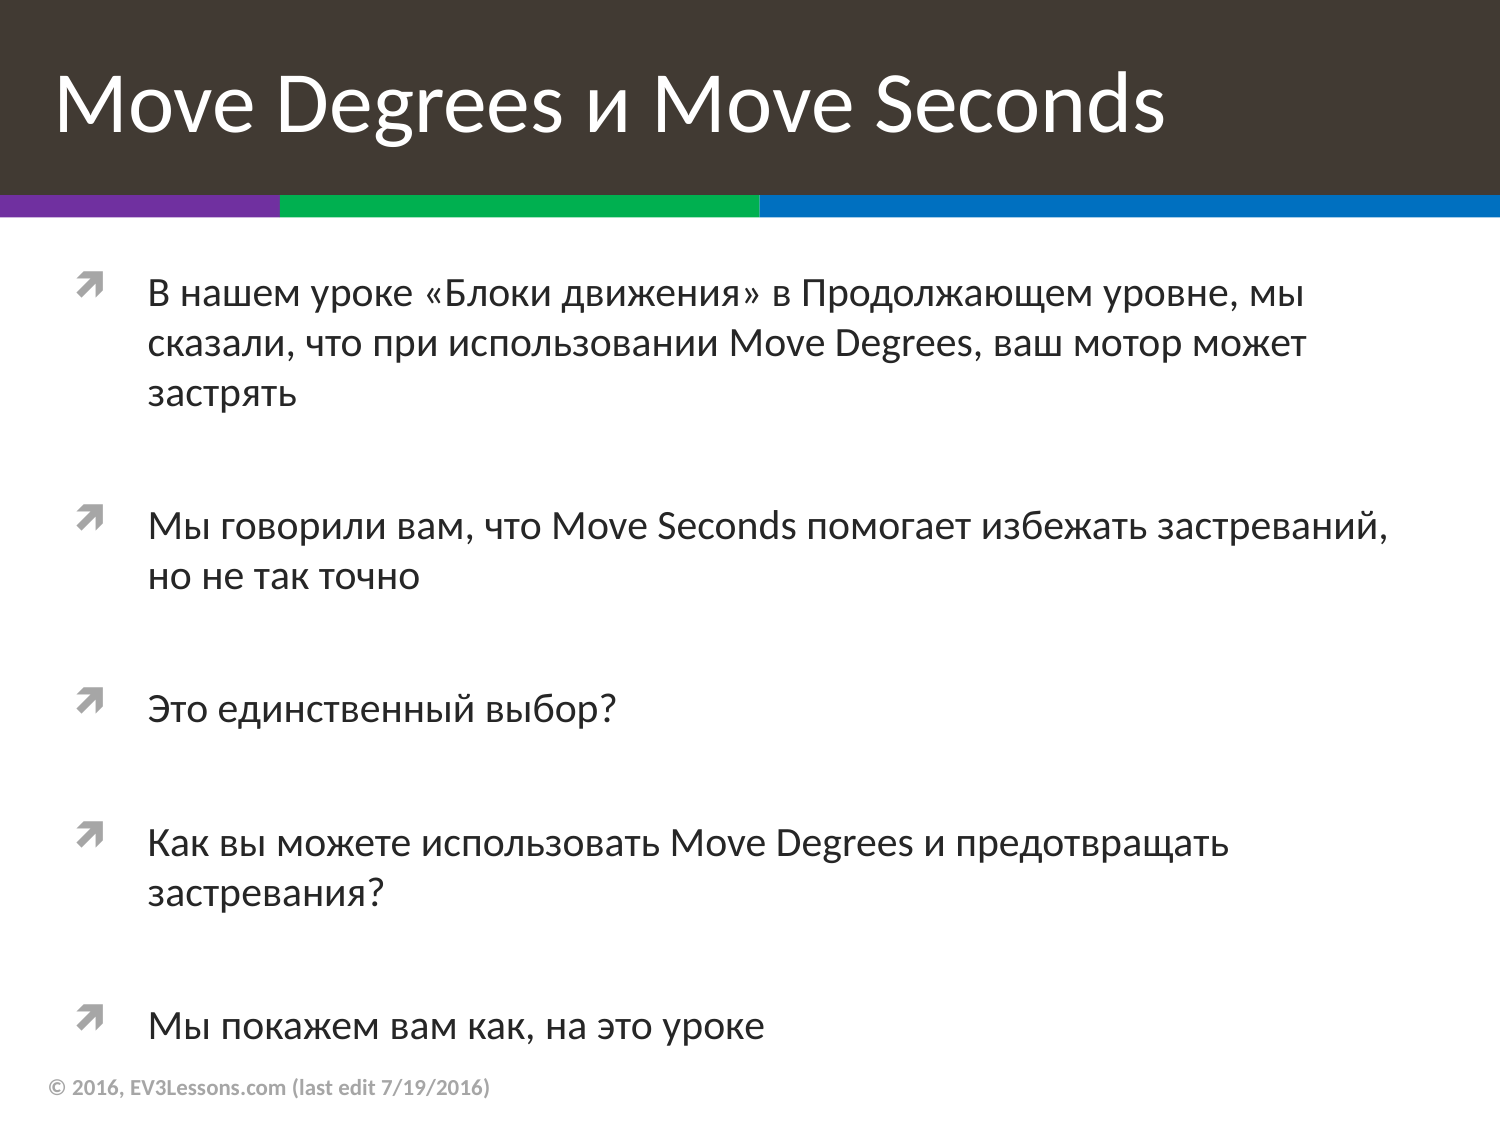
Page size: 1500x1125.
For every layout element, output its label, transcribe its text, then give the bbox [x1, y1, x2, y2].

title Move Degrees и Move Seconds [0, 0, 1500, 195]
footer © 2016, EV3Lessons.com (last edit 7/19/2016) [32, 1055, 1038, 1116]
text_box В нашем уроке «Блоки движения» в Продолжающем уровне, мы сказали, что при использовании Move Degrees, ваш мотор может застрять Мы говорили вам, что Move Seconds помогает избежать застреваний, но не так точно Это единственный выбор? Как вы можете использовать Move Degrees и предотвращать застревания? Мы покажем вам как, на это уроке [58, 256, 1429, 1056]
